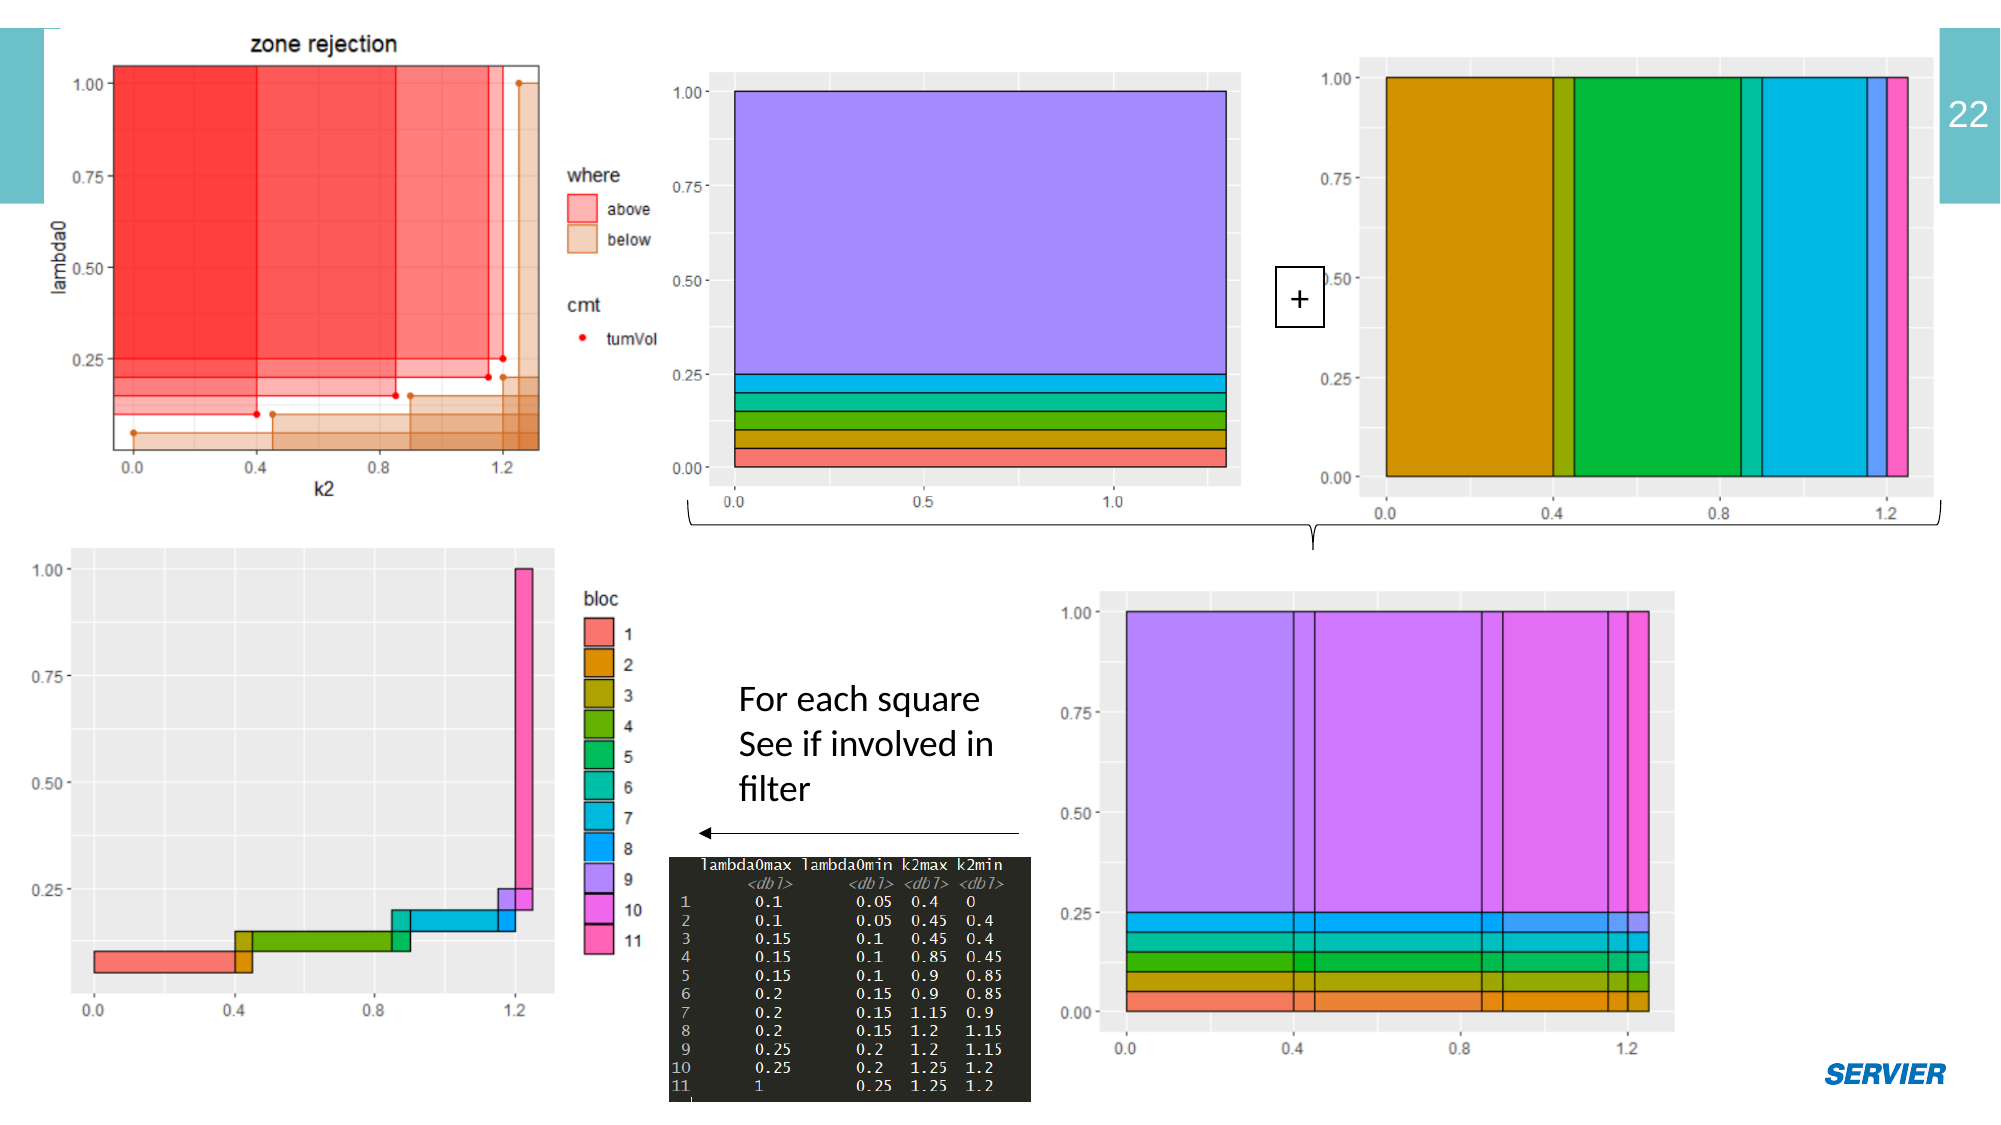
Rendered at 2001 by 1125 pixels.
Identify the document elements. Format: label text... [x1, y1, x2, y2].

picture [26, 545, 652, 1026]
text_box + [1275, 266, 1314, 328]
picture [669, 857, 1031, 1102]
text_box For each square See if involved in filter [724, 666, 1018, 817]
picture [1054, 586, 1677, 1059]
picture [1314, 54, 1939, 527]
text_box [688, 499, 1317, 551]
picture [1825, 1063, 1946, 1085]
picture [44, 29, 1241, 516]
